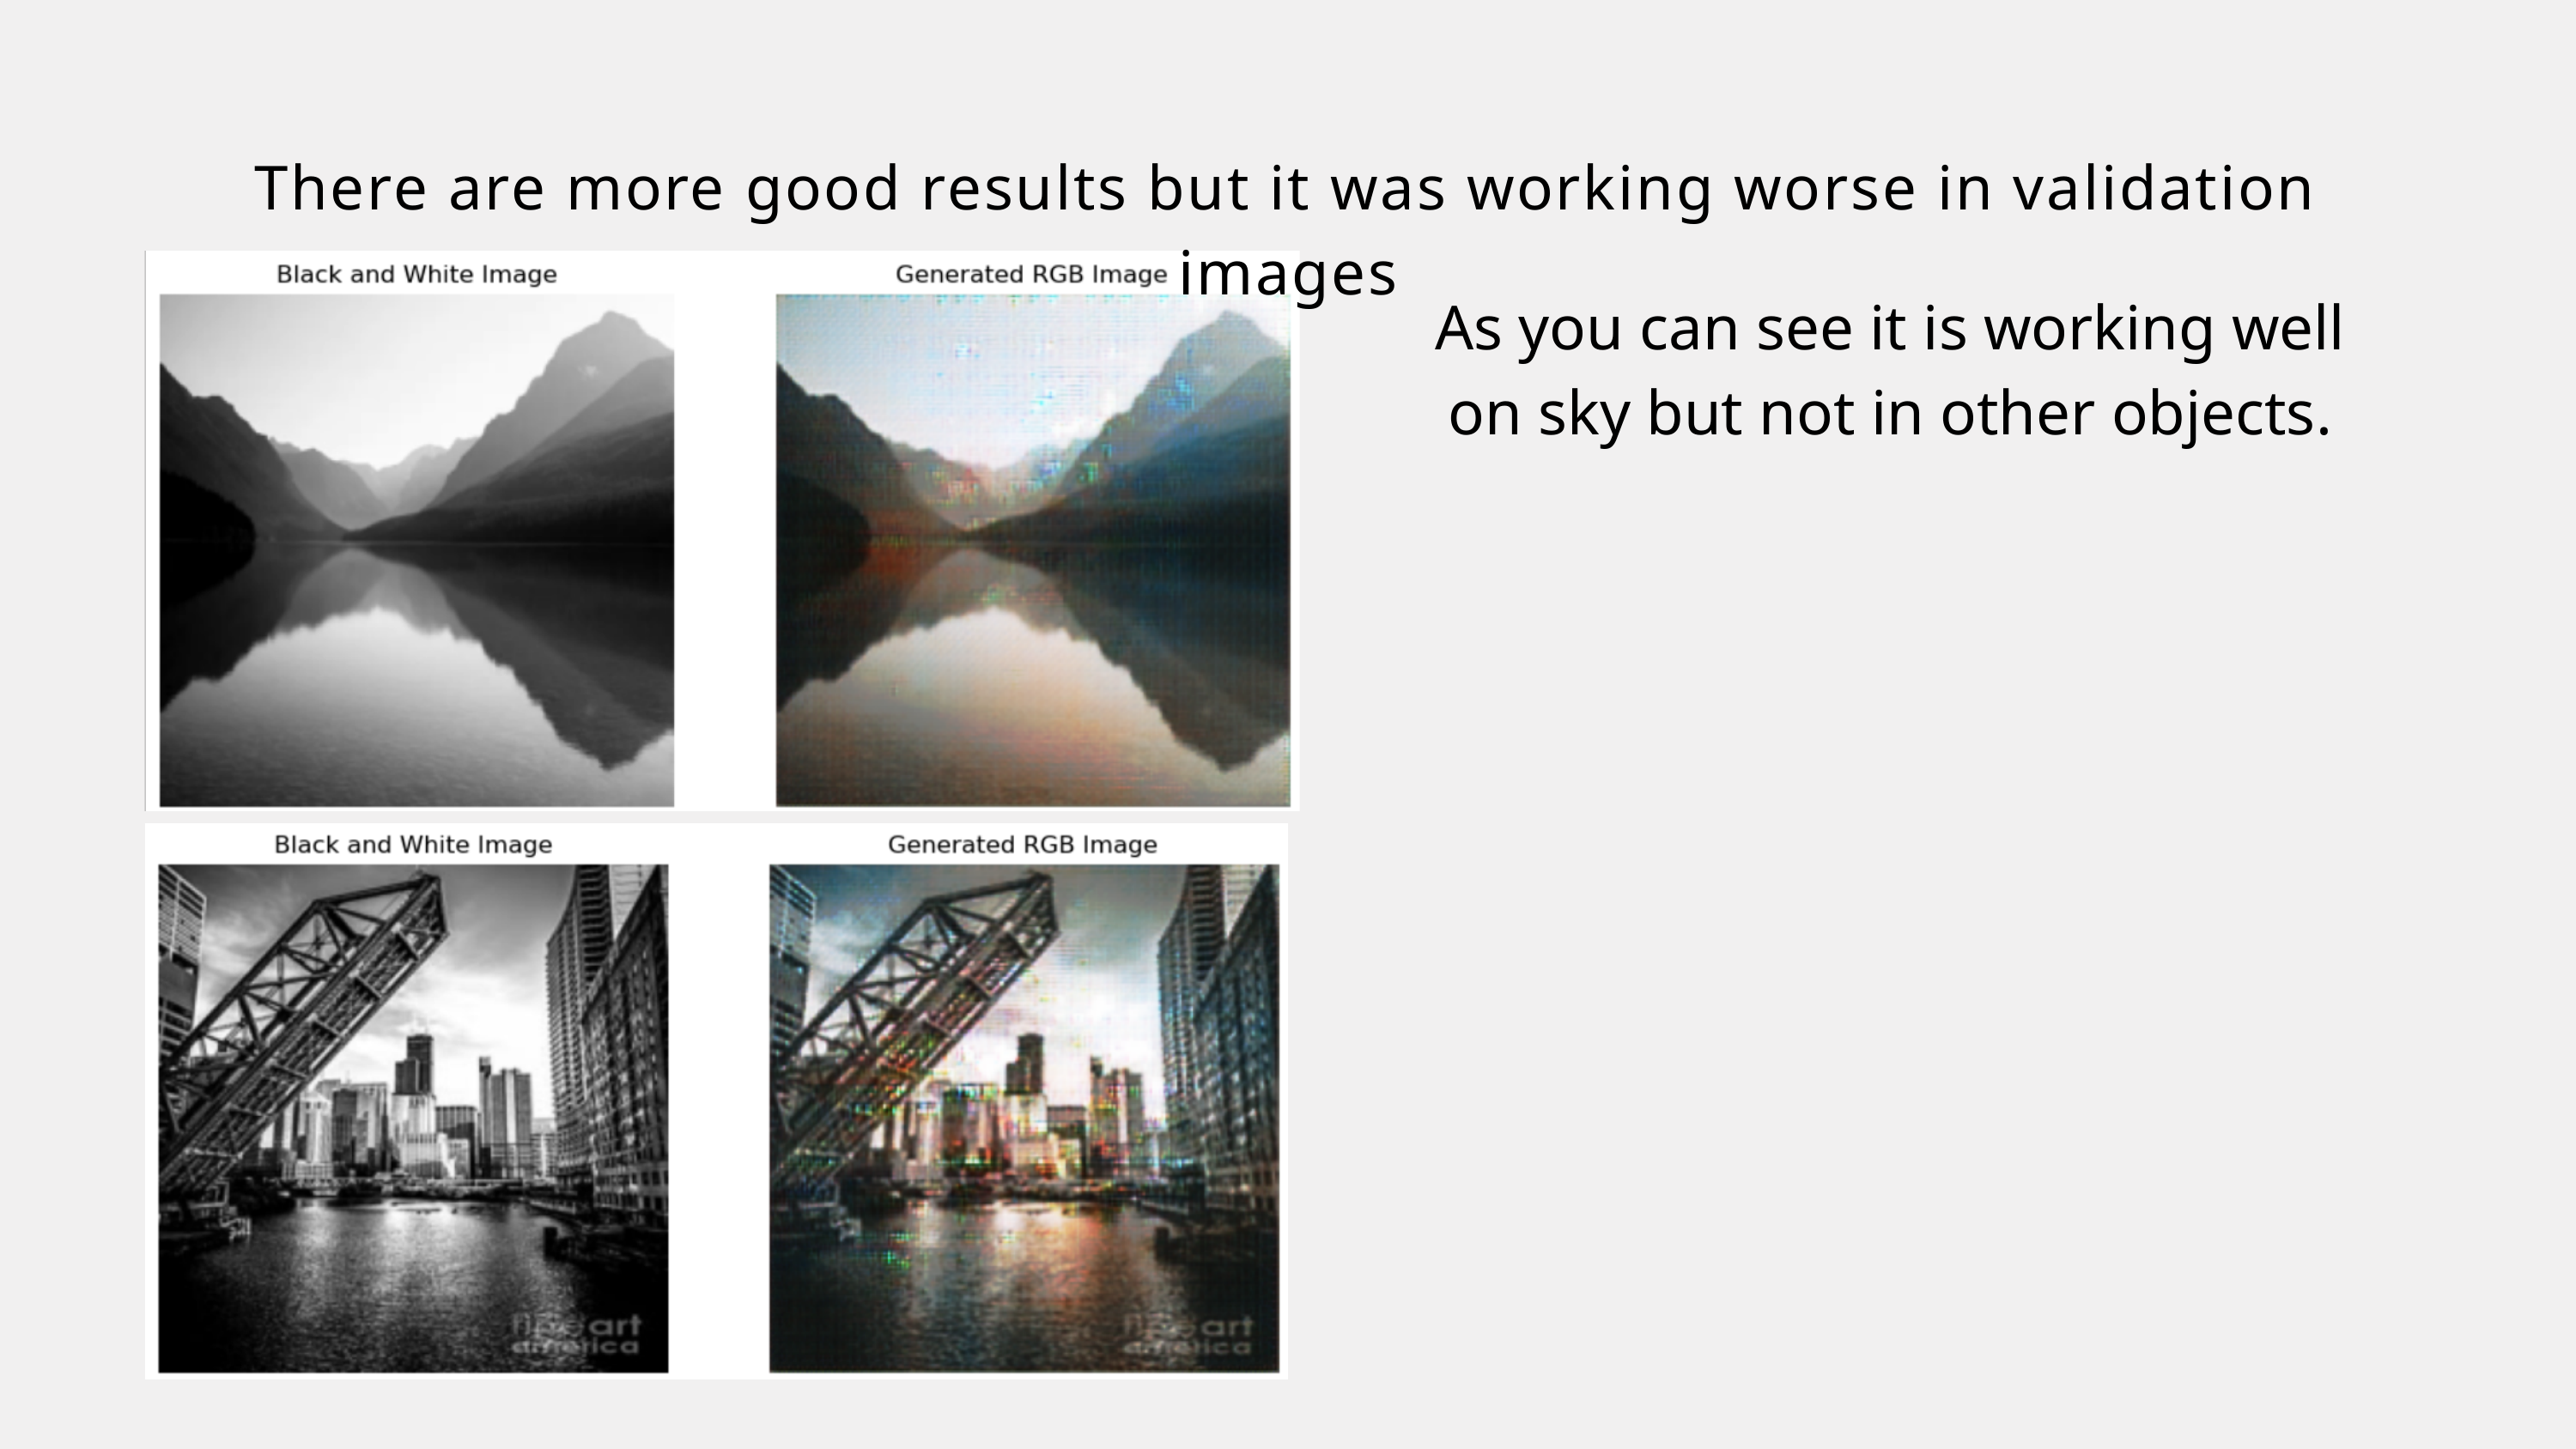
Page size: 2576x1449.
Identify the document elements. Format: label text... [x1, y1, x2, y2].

text_box [144, 251, 1300, 811]
text_box [144, 823, 1289, 1379]
text_box There are more good results but it was working worse in validation images [240, 136, 2336, 307]
text_box As you can see it is working well on sky but not in other objects. [1392, 276, 2390, 447]
